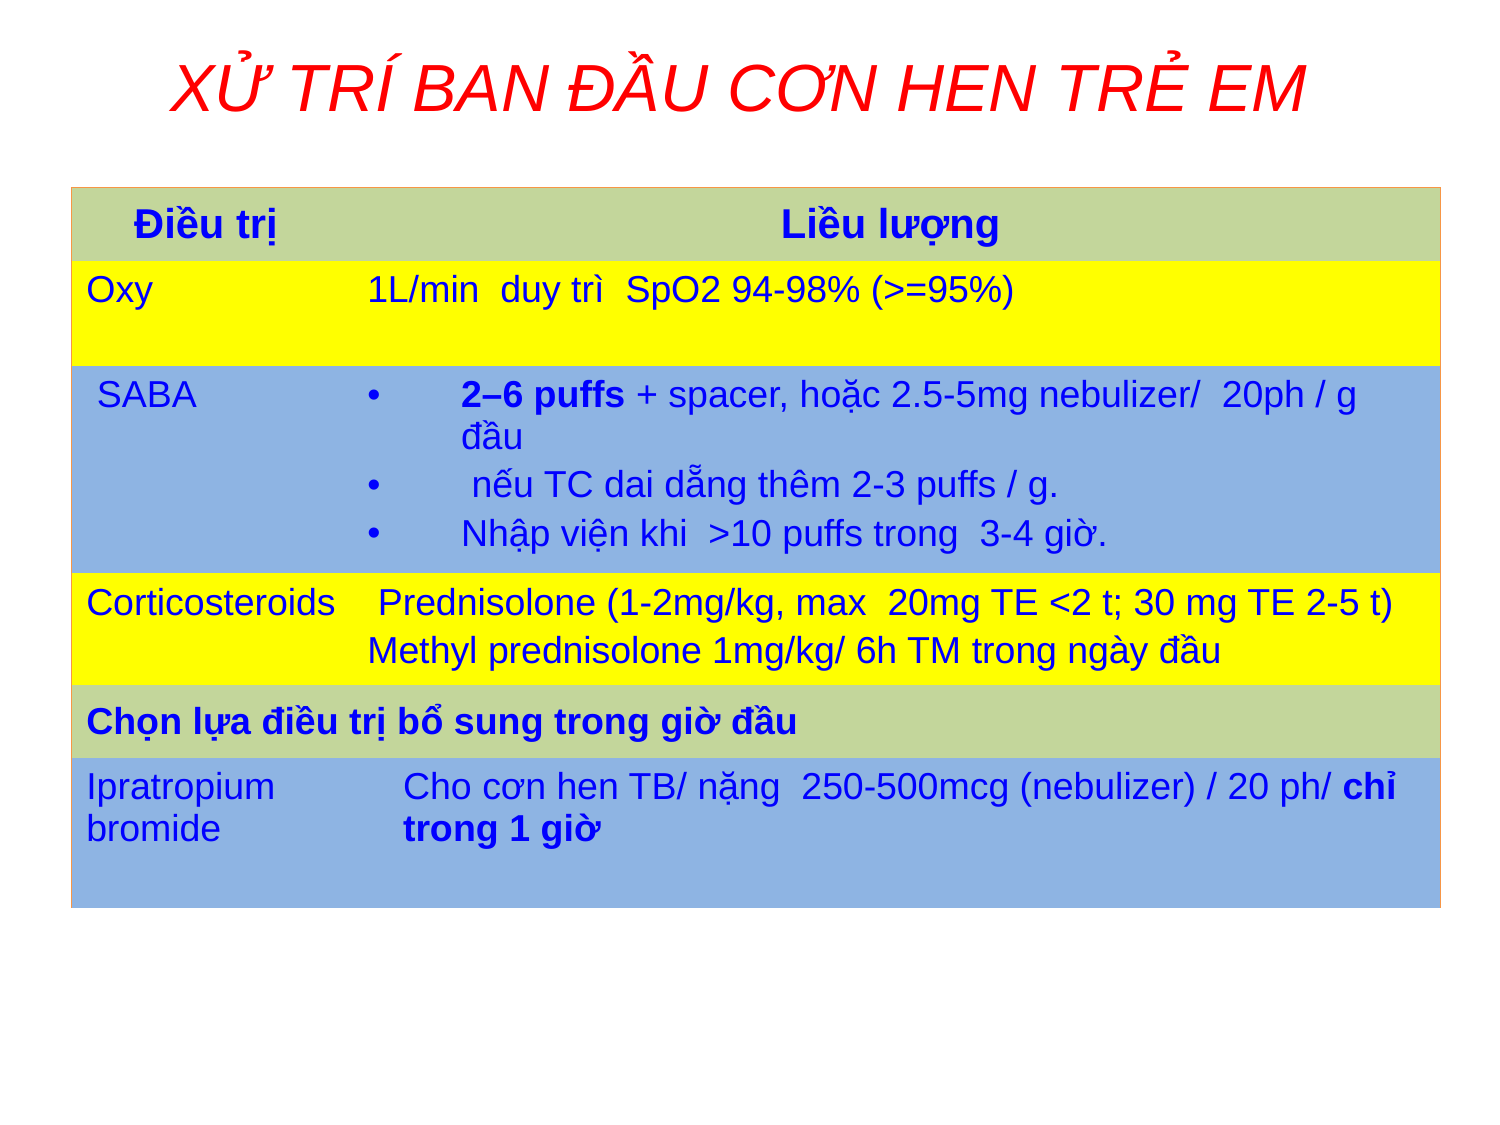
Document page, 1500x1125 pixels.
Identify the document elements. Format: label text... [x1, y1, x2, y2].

table_cell Cho cơn hen TB/ nặng 250-500mcg (nebulizer) / 20 ph/ chỉ trong 1 giờ [388, 758, 1440, 908]
table_header Liều lượng [352, 188, 1440, 261]
table_cell Ipratropium bromide [72, 758, 388, 908]
table_cell 2–6 puffs + spacer, hoặc 2.5-5mg nebulizer/ 20ph / g đầu nếu TC dai dẵng thêm 2-3 puffs / g. Nhập viện khi >10 puffs trong 3-4 giờ. [352, 366, 1440, 573]
table_header Điều trị [72, 188, 352, 261]
table_cell Chọn lựa điều trị bổ sung trong giờ đầu [72, 685, 1440, 758]
table_cell Oxy [72, 261, 352, 366]
table_cell 1L/min duy trì SpO2 94-98% (>=95%) [352, 261, 1440, 366]
table_cell Corticosteroids [72, 573, 352, 685]
table_cell Prednisolone (1-2mg/kg, max 20mg TE <2 t; 30 mg TE 2-5 t) Methyl prednisolone 1mg/kg/ 6h TM trong ngày đầu [352, 573, 1440, 685]
text_box XỬ TRÍ BAN ĐẦU CƠN HEN TRẺ EM [116, 37, 1363, 138]
table_cell SABA [72, 366, 352, 573]
